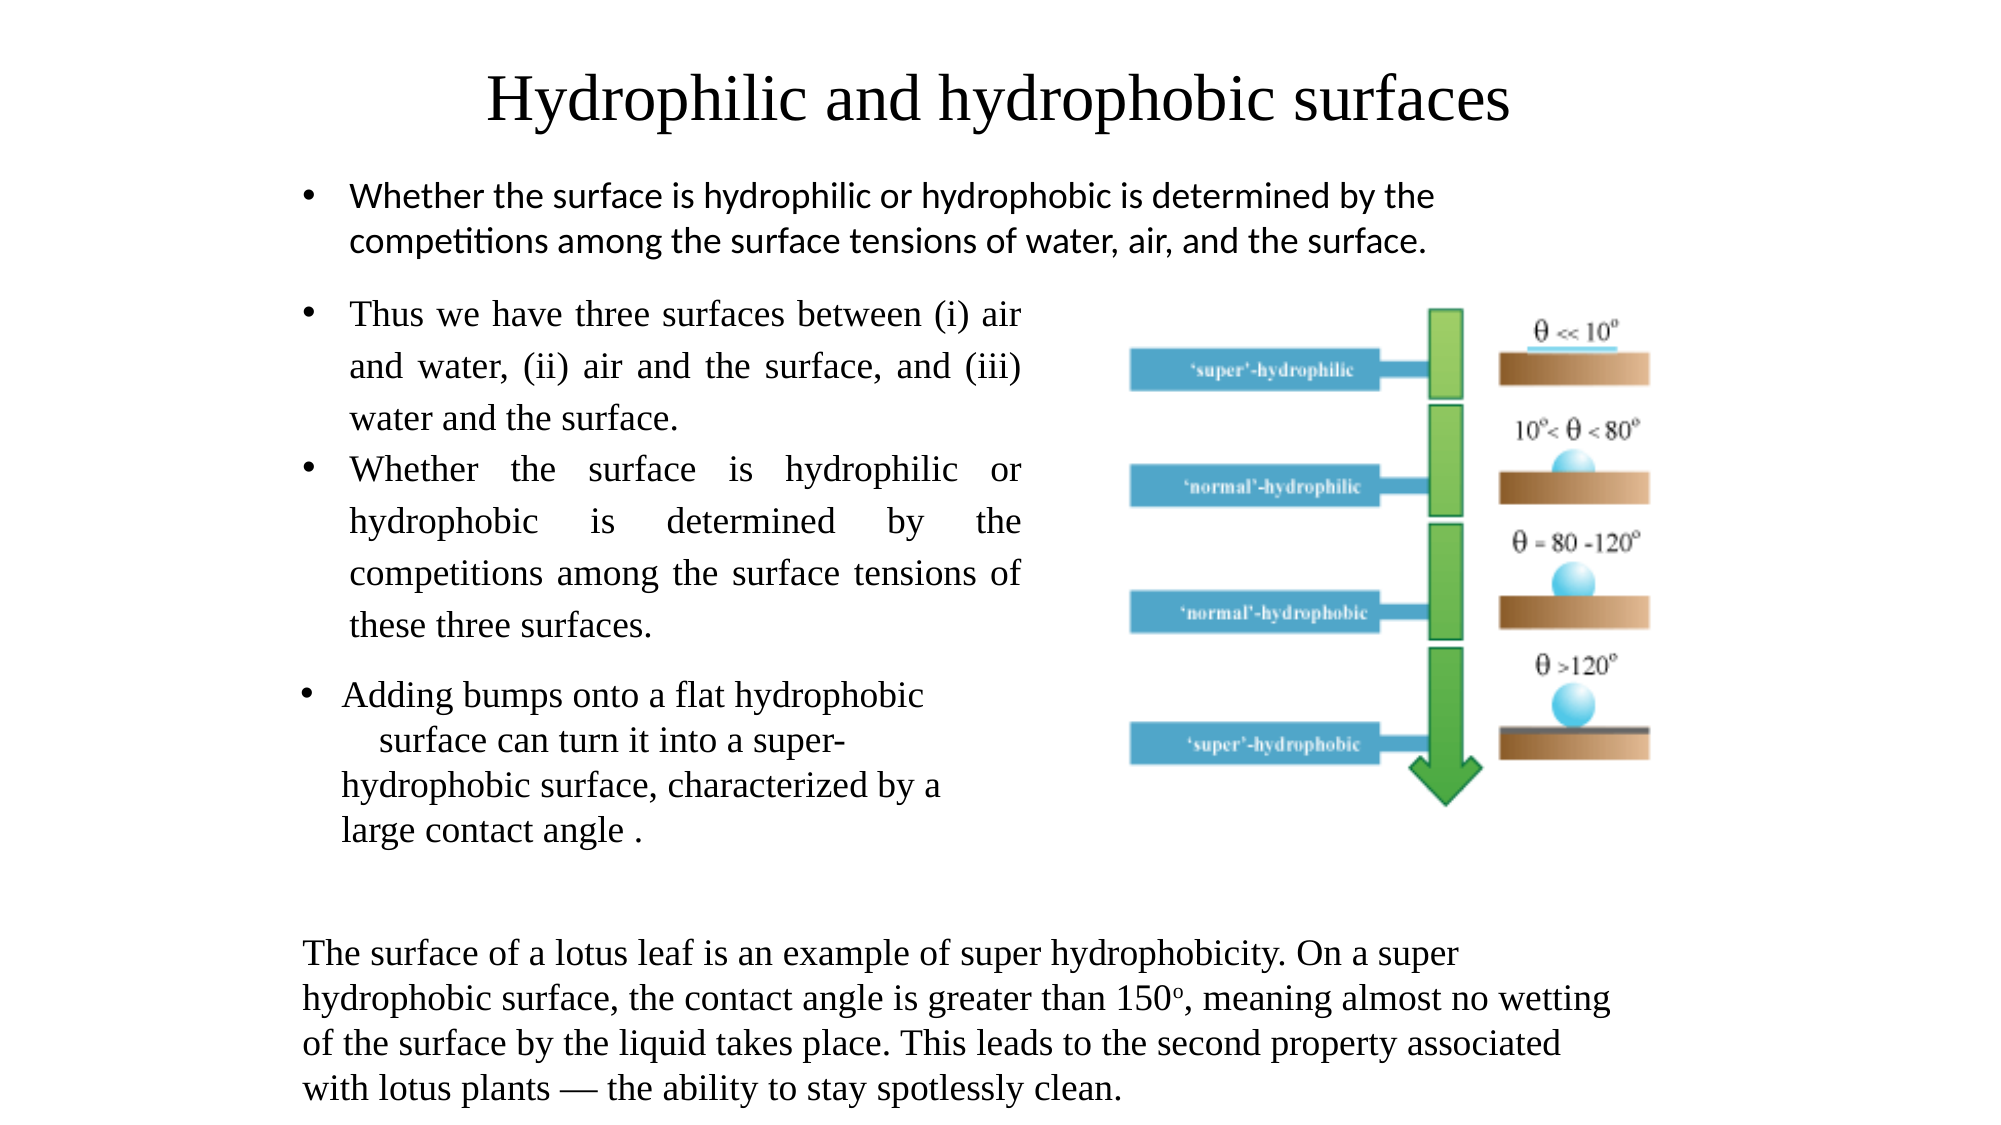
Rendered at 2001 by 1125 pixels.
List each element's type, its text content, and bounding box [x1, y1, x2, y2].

text_box Whether the surface is hydrophilic or hydrophobic is determined by the competitions among the surface tensions of water, air, and the surface. [287, 164, 1650, 271]
text_box Adding bumps onto a flat hydrophobic surface can turn it into a super-hydrophobic surface, characterized by a large contact angle . [249, 662, 1000, 860]
text_box Thus we have three surfaces between (i) air and water, (ii) air and the surface, and (iii) water and the surface. Whether the surface is hydrophilic or hydrophobic is determined by the competitions among the surface tensions of these three surfaces. [287, 274, 1038, 653]
text_box The surface of a lotus leaf is an example of super hydrophobicity. On a super hydrophobic surface, the contact angle is greater than 150o, meaning almost no wetting of the surface by the liquid takes place. This leads to the second property associated with lotus plants — the ability to stay spotlessly clean. [287, 874, 1650, 1118]
title Hydrophilic and hydrophobic surfaces [324, 0, 1675, 188]
picture [1062, 262, 1729, 836]
